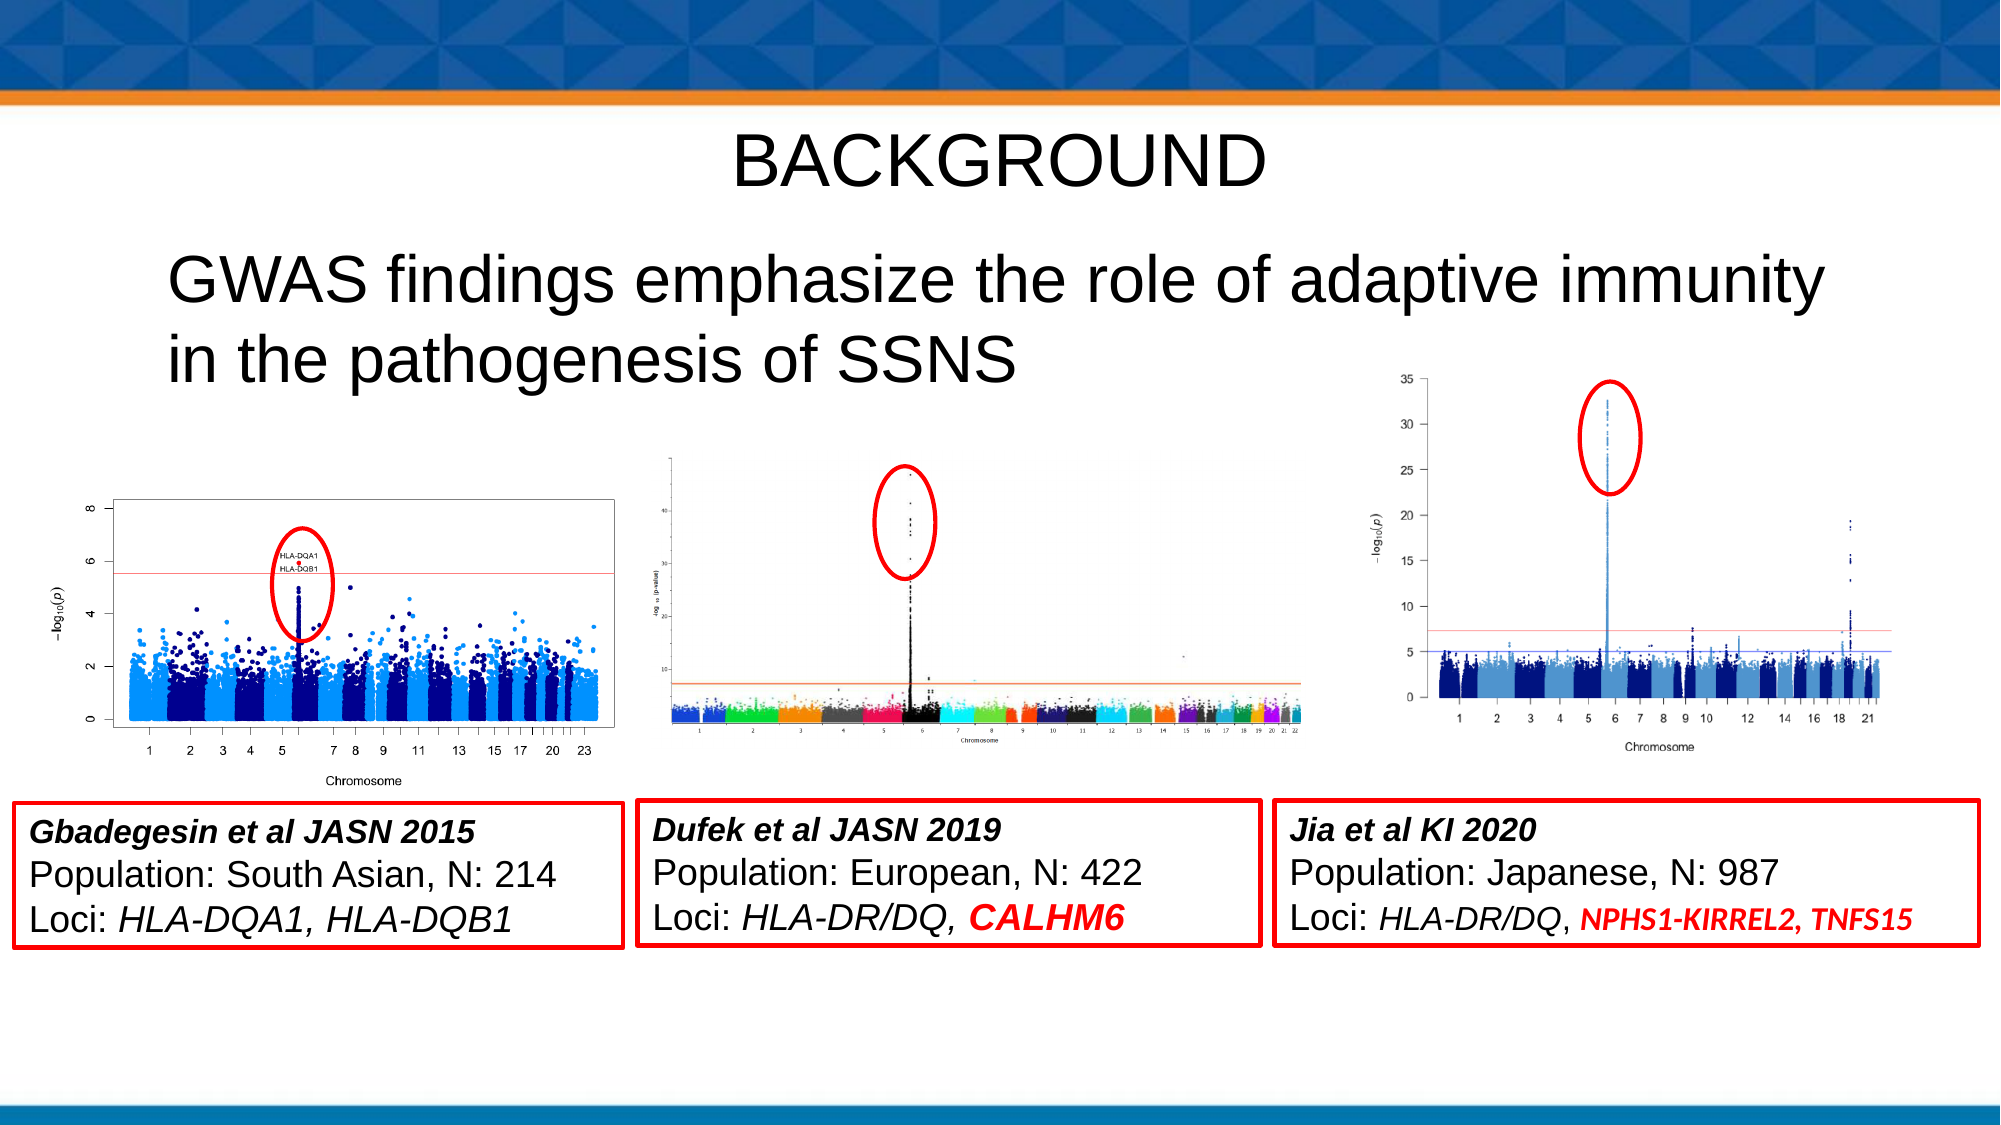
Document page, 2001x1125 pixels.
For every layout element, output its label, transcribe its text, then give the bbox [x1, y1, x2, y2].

text_box Dufek et al JASN 2019 Population: European, N: 422 Loci: HLA-DR/DQ, CALHM6 [637, 800, 1261, 946]
text_box Jia et al KI 2020 Population: Japanese, N: 987 Loci: HLA-DR/DQ, NPHS1-KIRREL2, TNFS15 [1274, 800, 1979, 946]
text_box GWAS findings emphasize the role of adaptive immunity in the pathogenesis of SSNS [152, 228, 1885, 424]
text_box Gbadegesin et al JASN 2015 Population: South Asian, N: 214 Loci: HLA-DQA1, HLA-DQB1 [13, 803, 624, 948]
title BACKGROUND [99, 62, 1900, 250]
picture [0, 0, 2000, 1107]
